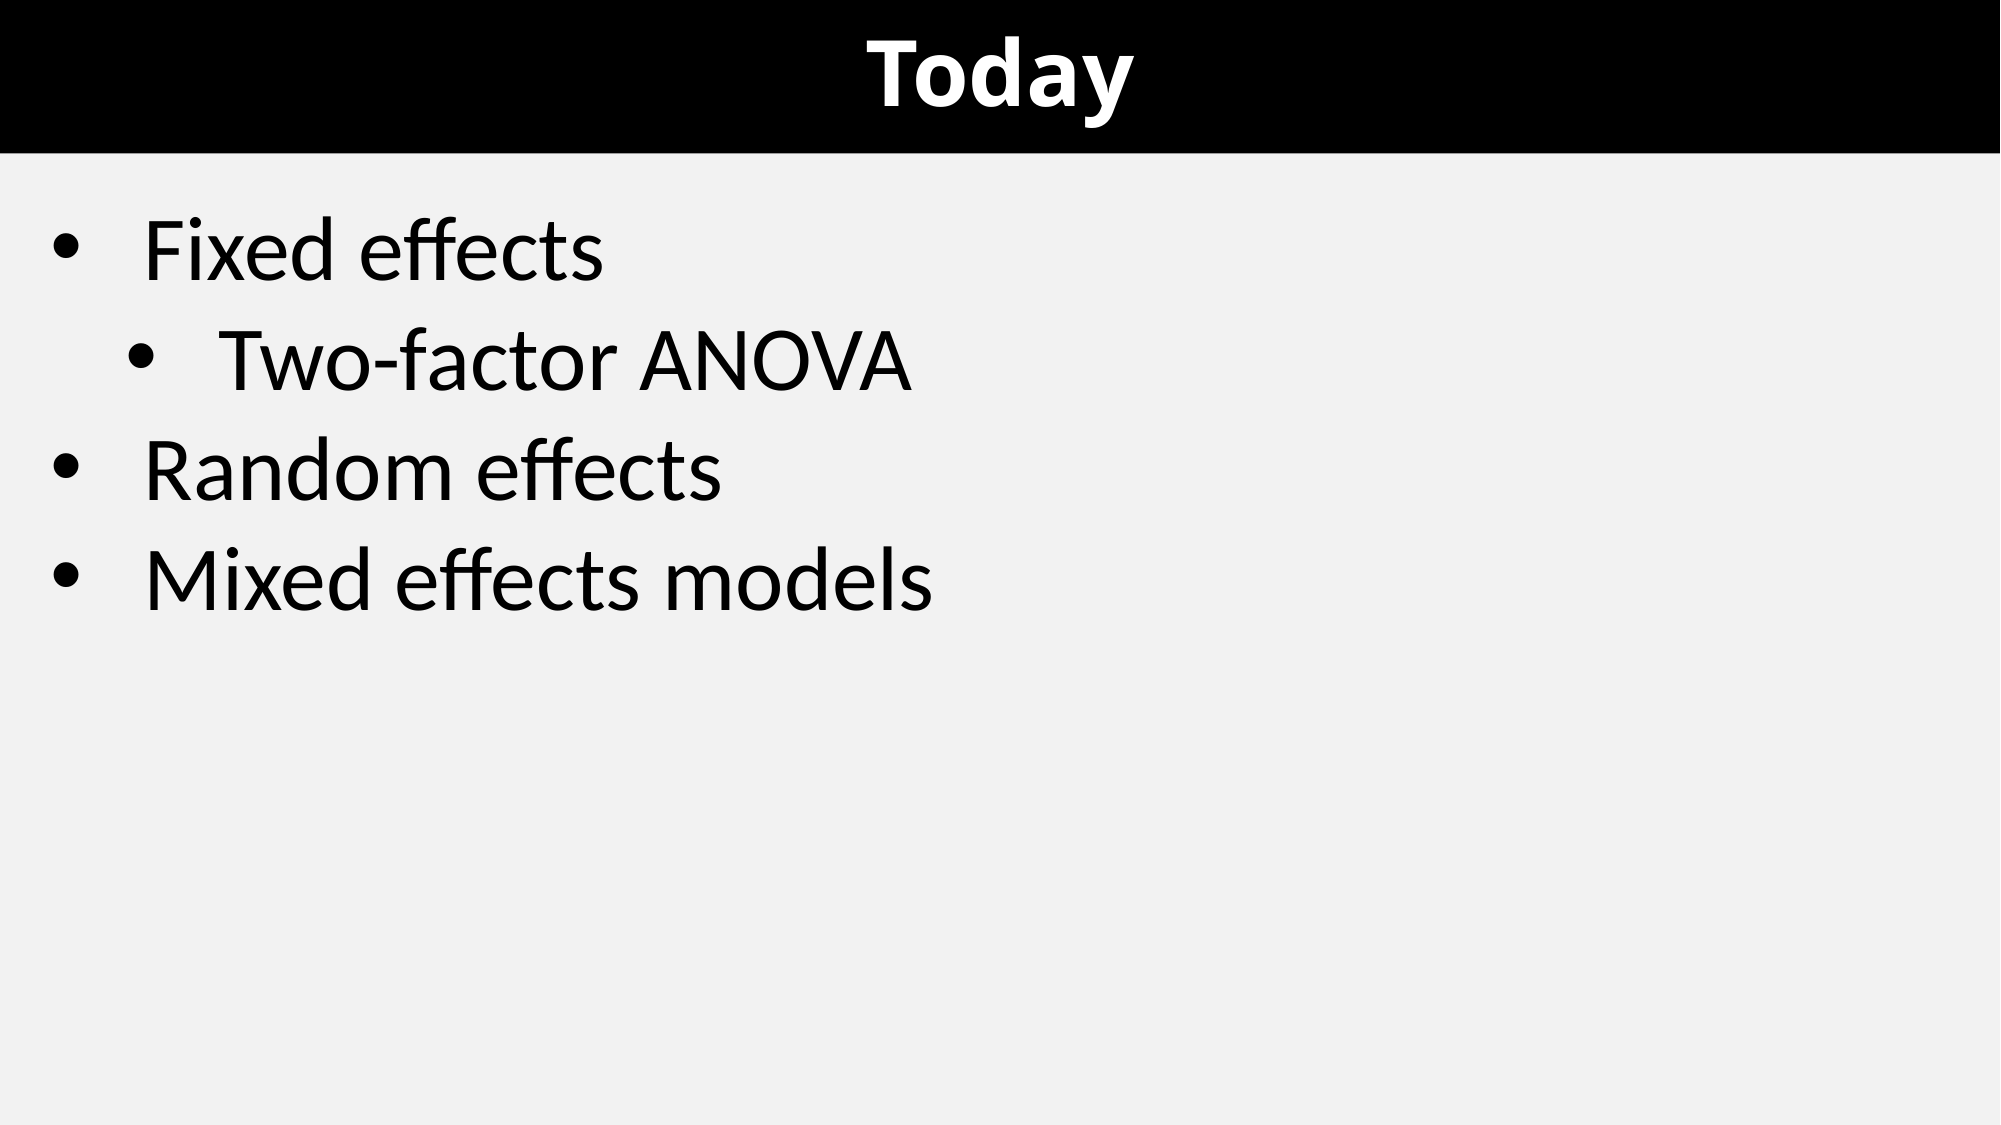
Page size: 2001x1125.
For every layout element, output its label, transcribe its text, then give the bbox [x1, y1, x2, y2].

title Today [0, 0, 2000, 154]
text_box Fixed effects Two-factor ANOVA Random effects Mixed effects models [35, 181, 1446, 747]
